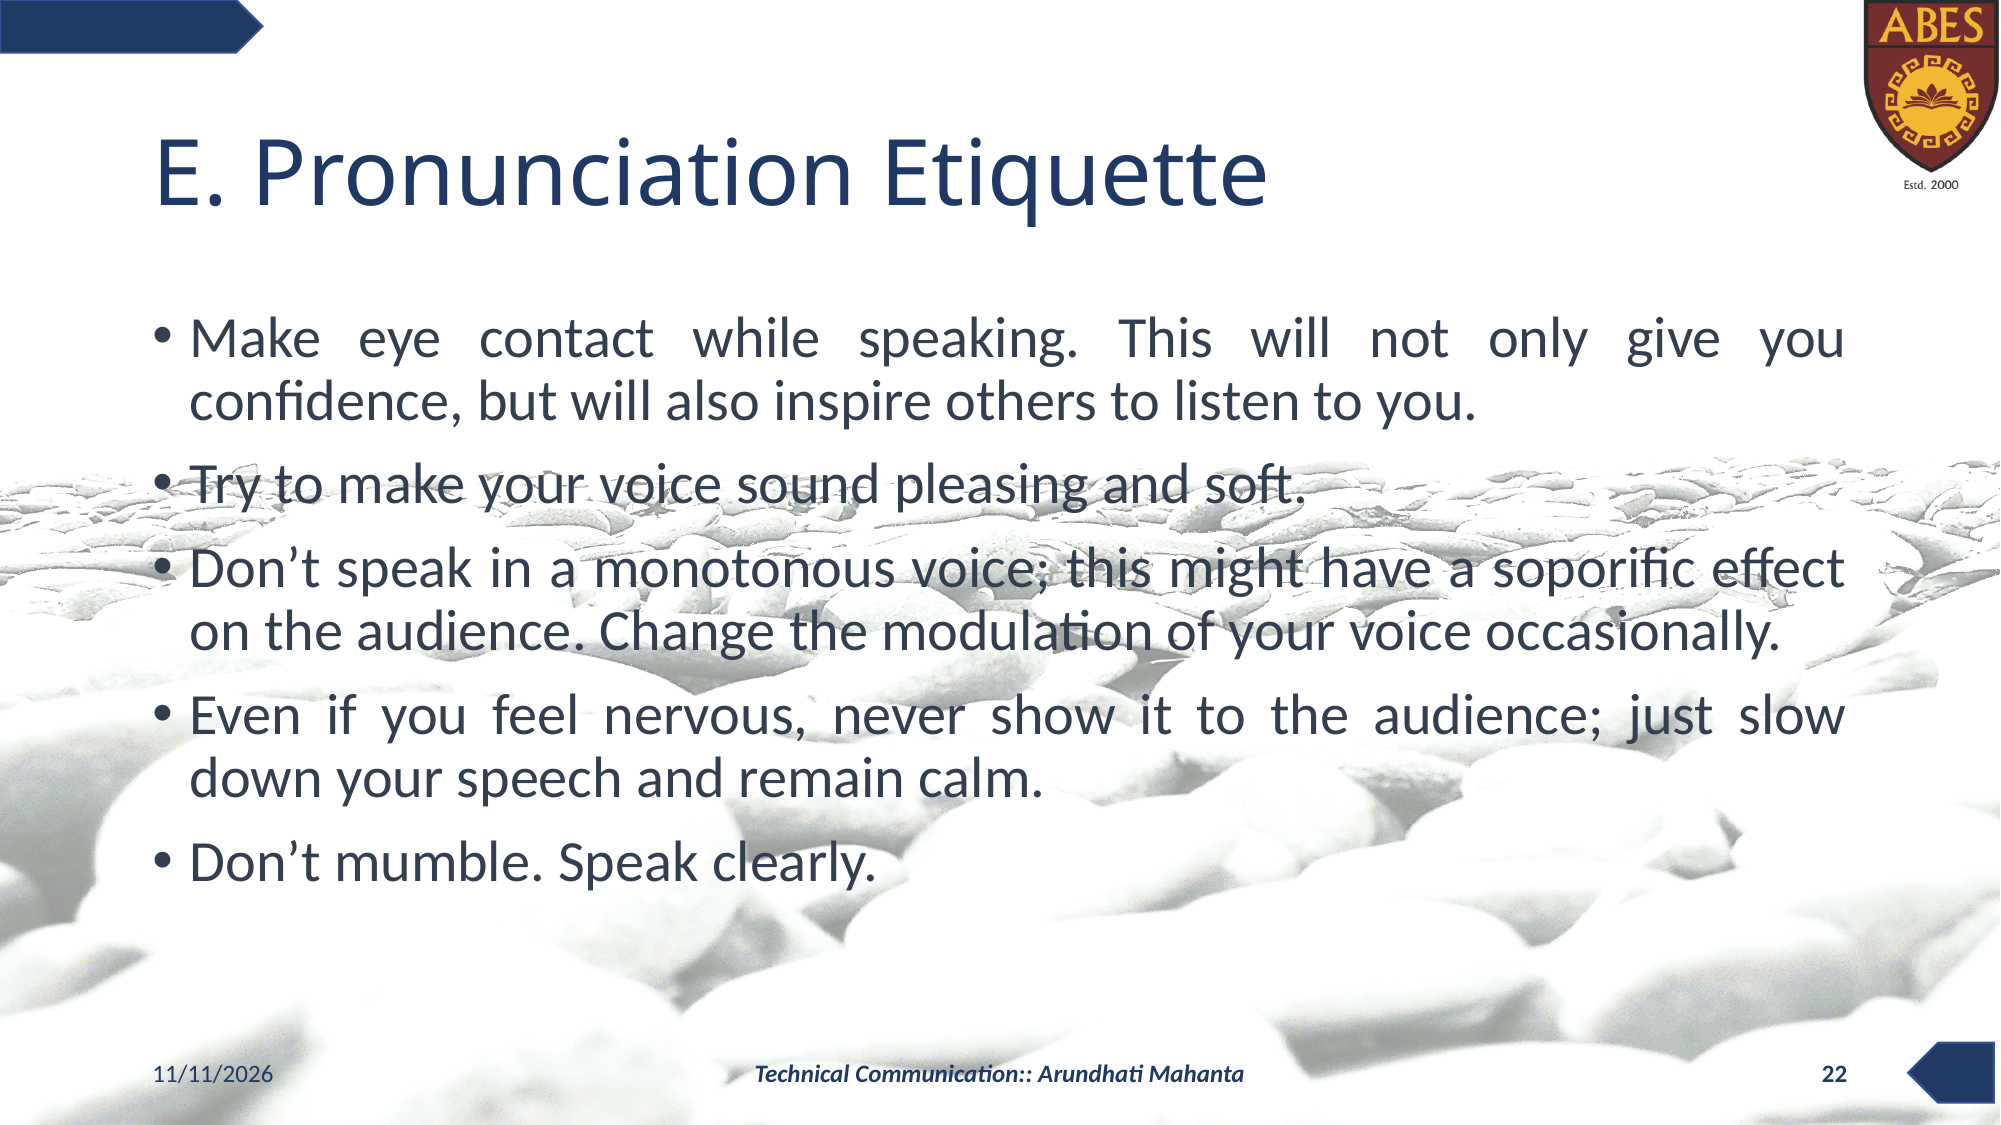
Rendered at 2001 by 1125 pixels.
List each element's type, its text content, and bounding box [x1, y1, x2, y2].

list Make eye contact while speaking. This will not only give you confidence, but will also inspire others to listen to you. Try to make your voice sound pleasing and soft. Don’t speak in a monotonous voice; this might have a soporific effect on the audience. Change the modulation of your voice occasionally. Even if you feel nervous, never show it to the audience; just slow down your speech and remain calm. Don’t mumble. Speak clearly. [137, 299, 1863, 1014]
footer Technical Communication:: Arundhati Mahanta [662, 1042, 1338, 1103]
picture [1862, 0, 2000, 189]
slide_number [137, 1042, 588, 1103]
slide_number 22 [1412, 1042, 1863, 1103]
title E. Pronunciation Etiquette [137, 67, 1863, 285]
